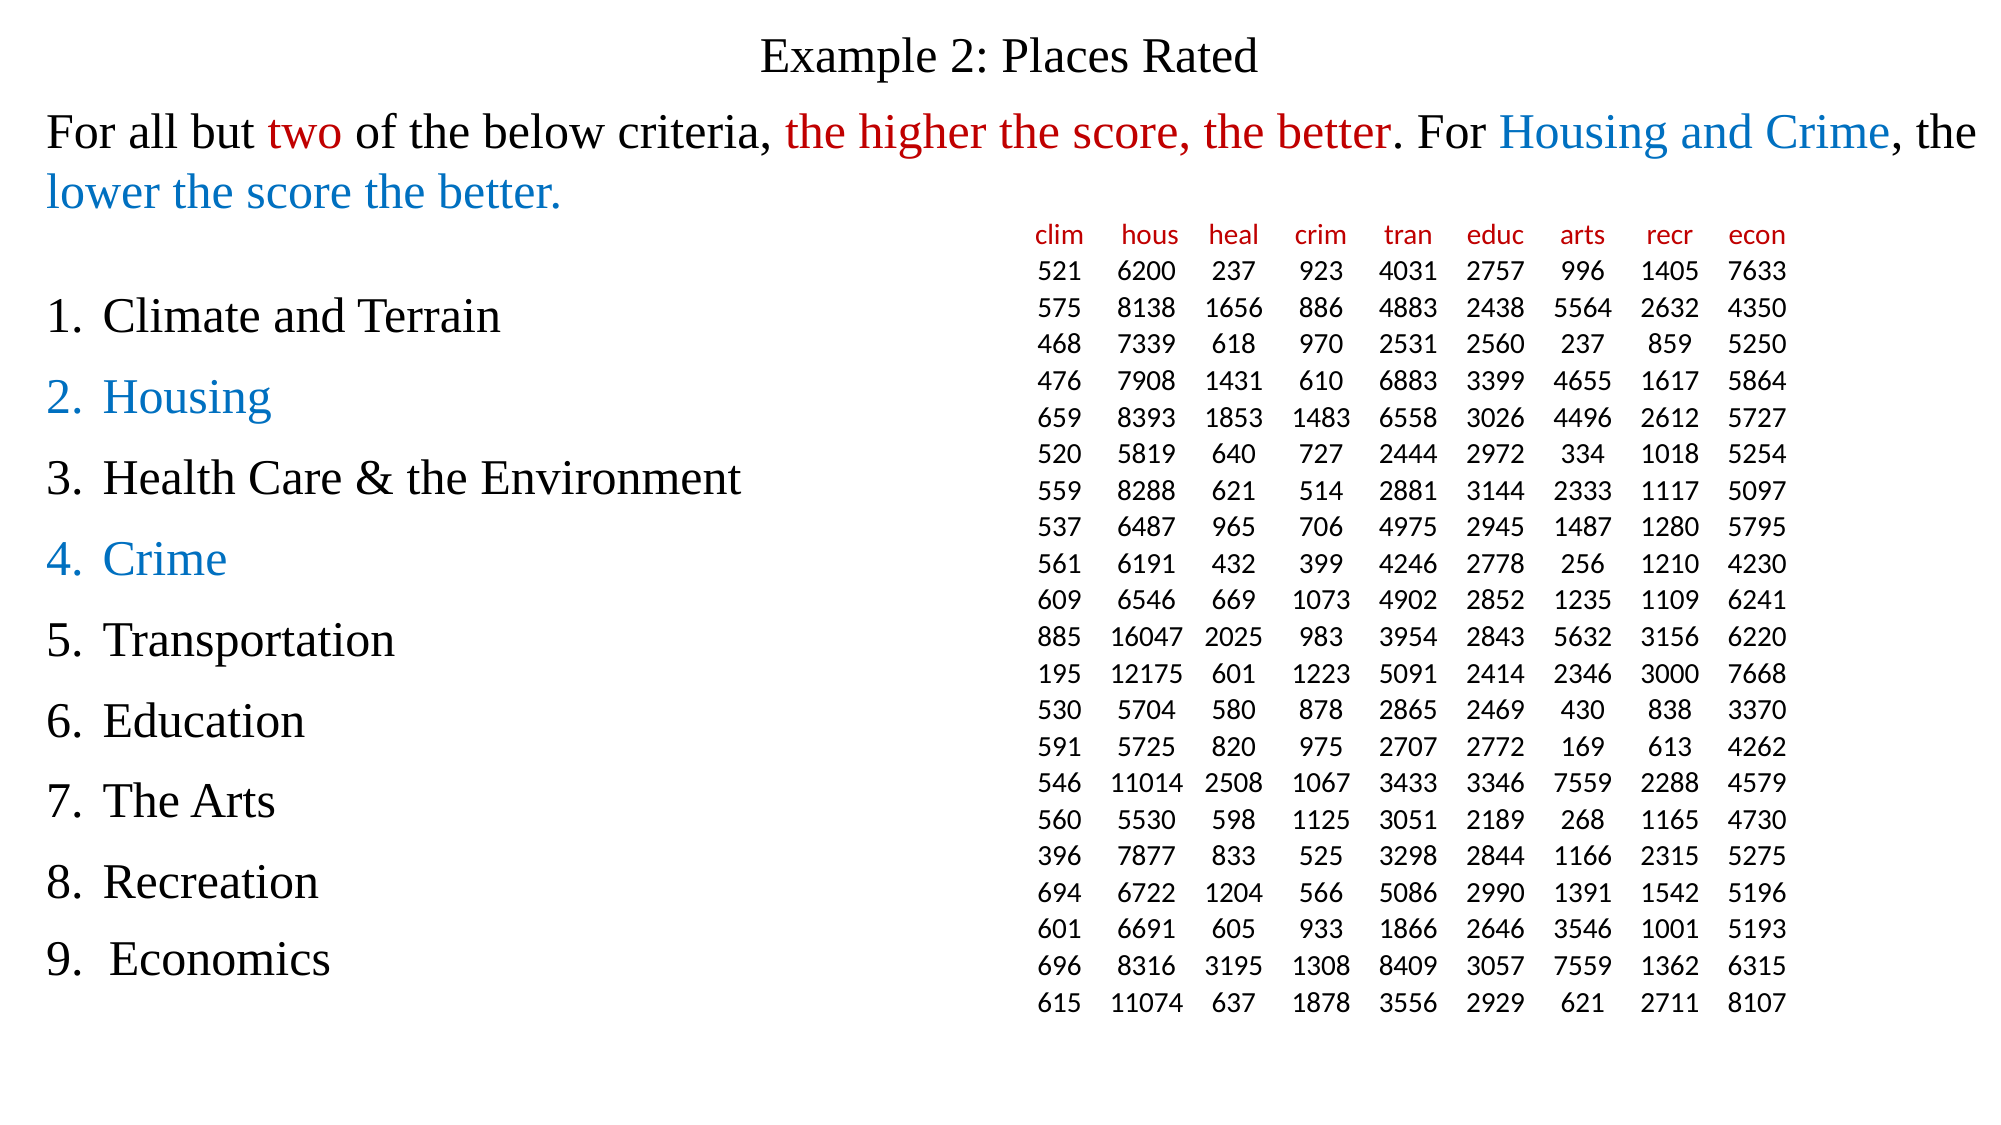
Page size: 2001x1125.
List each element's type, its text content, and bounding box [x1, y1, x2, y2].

table_cell 575 [1016, 288, 1103, 325]
table_cell 2778 [1452, 544, 1539, 581]
table_cell 334 [1539, 434, 1626, 471]
table_cell 3026 [1452, 398, 1539, 434]
table_cell 6883 [1365, 361, 1452, 398]
table_cell 637 [1190, 983, 1277, 1019]
table_cell 6558 [1365, 398, 1452, 434]
table_cell 2025 [1190, 617, 1277, 654]
table_cell 1487 [1539, 508, 1626, 544]
table_cell 2646 [1452, 910, 1539, 946]
table_header hous [1103, 215, 1190, 252]
table_cell 5725 [1103, 727, 1190, 763]
table_cell 727 [1277, 434, 1365, 471]
table_cell 2560 [1452, 325, 1539, 361]
table_cell 2865 [1365, 690, 1452, 727]
table_cell 2346 [1539, 654, 1626, 690]
table_cell 833 [1190, 837, 1277, 873]
table_cell 4730 [1714, 800, 1801, 837]
table_cell 696 [1016, 946, 1103, 983]
table_cell 6722 [1103, 873, 1190, 910]
table_cell 1117 [1626, 471, 1714, 508]
table_cell 7908 [1103, 361, 1190, 398]
table_cell 537 [1016, 508, 1103, 544]
table_header crim [1277, 215, 1365, 252]
table_cell 621 [1539, 983, 1626, 1019]
table_cell 3051 [1365, 800, 1452, 837]
table_cell 996 [1539, 252, 1626, 288]
table_cell 605 [1190, 910, 1277, 946]
table_cell 432 [1190, 544, 1277, 581]
table_cell 525 [1277, 837, 1365, 873]
table_cell 4496 [1539, 398, 1626, 434]
table_cell 11014 [1103, 763, 1190, 800]
table_cell 12175 [1103, 654, 1190, 690]
table_cell 6546 [1103, 581, 1190, 617]
table_cell 640 [1190, 434, 1277, 471]
table_cell 1280 [1626, 508, 1714, 544]
table_cell 5564 [1539, 288, 1626, 325]
table_cell 2852 [1452, 581, 1539, 617]
table_cell 2772 [1452, 727, 1539, 763]
table_cell 965 [1190, 508, 1277, 544]
table_cell 5250 [1714, 325, 1801, 361]
table_cell 598 [1190, 800, 1277, 837]
table_cell 4230 [1714, 544, 1801, 581]
table_cell 2288 [1626, 763, 1714, 800]
table_cell 3000 [1626, 654, 1714, 690]
table_cell 1067 [1277, 763, 1365, 800]
table_cell 1073 [1277, 581, 1365, 617]
table_cell 7633 [1714, 252, 1801, 288]
table_cell 4579 [1714, 763, 1801, 800]
table_cell 3370 [1714, 690, 1801, 727]
table_cell 694 [1016, 873, 1103, 910]
table_cell 268 [1539, 800, 1626, 837]
table_cell 878 [1277, 690, 1365, 727]
table_cell 566 [1277, 873, 1365, 910]
table_cell 8288 [1103, 471, 1190, 508]
table_cell 2612 [1626, 398, 1714, 434]
table_cell 2438 [1452, 288, 1539, 325]
table_cell 610 [1277, 361, 1365, 398]
table_cell 561 [1016, 544, 1103, 581]
table_cell 8316 [1103, 946, 1190, 983]
table_cell 580 [1190, 690, 1277, 727]
table_cell 2757 [1452, 252, 1539, 288]
table_cell 2844 [1452, 837, 1539, 873]
table_cell 5275 [1714, 837, 1801, 873]
table_cell 5254 [1714, 434, 1801, 471]
table_cell 6691 [1103, 910, 1190, 946]
table_cell 1308 [1277, 946, 1365, 983]
table_header arts [1539, 215, 1626, 252]
table_cell 195 [1016, 654, 1103, 690]
table_cell 3346 [1452, 763, 1539, 800]
table_cell 1204 [1190, 873, 1277, 910]
table_cell 2333 [1539, 471, 1626, 508]
table_cell 399 [1277, 544, 1365, 581]
table_cell 7668 [1714, 654, 1801, 690]
table_header econ [1714, 215, 1801, 252]
table_cell 476 [1016, 361, 1103, 398]
table_cell 2189 [1452, 800, 1539, 837]
table_cell 520 [1016, 434, 1103, 471]
table_cell 669 [1190, 581, 1277, 617]
table_cell 7877 [1103, 837, 1190, 873]
table_cell 1391 [1539, 873, 1626, 910]
table_cell 6487 [1103, 508, 1190, 544]
table_cell 468 [1016, 325, 1103, 361]
table_cell 4262 [1714, 727, 1801, 763]
table_cell 3433 [1365, 763, 1452, 800]
table_cell 3144 [1452, 471, 1539, 508]
table_header recr [1626, 215, 1714, 252]
table_cell 983 [1277, 617, 1365, 654]
table_cell 1431 [1190, 361, 1277, 398]
table_cell 615 [1016, 983, 1103, 1019]
table_cell 8409 [1365, 946, 1452, 983]
table_cell 3298 [1365, 837, 1452, 873]
table_cell 237 [1539, 325, 1626, 361]
table_cell 1878 [1277, 983, 1365, 1019]
table_cell 5819 [1103, 434, 1190, 471]
table_cell 7559 [1539, 763, 1626, 800]
table_cell 1866 [1365, 910, 1452, 946]
table_cell 621 [1190, 471, 1277, 508]
table_cell 3399 [1452, 361, 1539, 398]
table_cell 886 [1277, 288, 1365, 325]
table_cell 4883 [1365, 288, 1452, 325]
table_cell 2632 [1626, 288, 1714, 325]
table_cell 546 [1016, 763, 1103, 800]
table_cell 601 [1190, 654, 1277, 690]
table_cell 3954 [1365, 617, 1452, 654]
table_cell 256 [1539, 544, 1626, 581]
table_cell 1223 [1277, 654, 1365, 690]
table_cell 1210 [1626, 544, 1714, 581]
table_cell 1656 [1190, 288, 1277, 325]
table_cell 530 [1016, 690, 1103, 727]
table_cell 1617 [1626, 361, 1714, 398]
table_cell 6200 [1103, 252, 1190, 288]
table_cell 6191 [1103, 544, 1190, 581]
table_cell 8393 [1103, 398, 1190, 434]
table_cell 2711 [1626, 983, 1714, 1019]
text_box Example 2: Places Rated For all but two of the below criteria, the higher the score, the better. For Housing and Crime, the lower the score the better. Climate and Terrain Housing Health Care & the Environment Crime Transportation Education The Arts Recreation 9. Economics [31, 10, 2000, 993]
table_cell 430 [1539, 690, 1626, 727]
table_cell 5193 [1714, 910, 1801, 946]
table_cell 970 [1277, 325, 1365, 361]
table_cell 601 [1016, 910, 1103, 946]
table_cell 2414 [1452, 654, 1539, 690]
table_cell 6220 [1714, 617, 1801, 654]
table_cell 2929 [1452, 983, 1539, 1019]
table_cell 396 [1016, 837, 1103, 873]
table_cell 2444 [1365, 434, 1452, 471]
table_cell 923 [1277, 252, 1365, 288]
table_cell 3057 [1452, 946, 1539, 983]
table_cell 4655 [1539, 361, 1626, 398]
table_cell 613 [1626, 727, 1714, 763]
table_cell 6315 [1714, 946, 1801, 983]
table_cell 5097 [1714, 471, 1801, 508]
table_cell 1483 [1277, 398, 1365, 434]
table_cell 1018 [1626, 434, 1714, 471]
table_header heal [1190, 215, 1277, 252]
table_cell 11074 [1103, 983, 1190, 1019]
table_cell 5196 [1714, 873, 1801, 910]
table_cell 1853 [1190, 398, 1277, 434]
table_cell 560 [1016, 800, 1103, 837]
table_cell 838 [1626, 690, 1714, 727]
table_cell 514 [1277, 471, 1365, 508]
table_cell 1001 [1626, 910, 1714, 946]
table_cell 7339 [1103, 325, 1190, 361]
table_cell 2972 [1452, 434, 1539, 471]
table_cell 2881 [1365, 471, 1452, 508]
table_cell 2707 [1365, 727, 1452, 763]
table_cell 2990 [1452, 873, 1539, 910]
table_cell 820 [1190, 727, 1277, 763]
table_cell 4902 [1365, 581, 1452, 617]
table_cell 5086 [1365, 873, 1452, 910]
table_cell 169 [1539, 727, 1626, 763]
table_cell 1235 [1539, 581, 1626, 617]
table_cell 975 [1277, 727, 1365, 763]
table_cell 1125 [1277, 800, 1365, 837]
table_cell 1362 [1626, 946, 1714, 983]
table_cell 3556 [1365, 983, 1452, 1019]
table_cell 3546 [1539, 910, 1626, 946]
table_cell 7559 [1539, 946, 1626, 983]
table_cell 5632 [1539, 617, 1626, 654]
table_cell 2508 [1190, 763, 1277, 800]
table_cell 5530 [1103, 800, 1190, 837]
table_cell 2843 [1452, 617, 1539, 654]
table_cell 5864 [1714, 361, 1801, 398]
table_cell 8107 [1714, 983, 1801, 1019]
table_cell 4350 [1714, 288, 1801, 325]
table_cell 1109 [1626, 581, 1714, 617]
table_cell 16047 [1103, 617, 1190, 654]
table_cell 2945 [1452, 508, 1539, 544]
table_cell 1165 [1626, 800, 1714, 837]
table_cell 4246 [1365, 544, 1452, 581]
table_cell 5704 [1103, 690, 1190, 727]
table_cell 706 [1277, 508, 1365, 544]
table_cell 5727 [1714, 398, 1801, 434]
table_header educ [1452, 215, 1539, 252]
table_cell 521 [1016, 252, 1103, 288]
table_cell 5795 [1714, 508, 1801, 544]
table_cell 1166 [1539, 837, 1626, 873]
table_cell 2315 [1626, 837, 1714, 873]
table_cell 1542 [1626, 873, 1714, 910]
table_cell 559 [1016, 471, 1103, 508]
table_cell 4031 [1365, 252, 1452, 288]
table_cell 8138 [1103, 288, 1190, 325]
table_cell 6241 [1714, 581, 1801, 617]
table_header clim [1016, 215, 1103, 252]
table_cell 4975 [1365, 508, 1452, 544]
table_cell 609 [1016, 581, 1103, 617]
table_cell 618 [1190, 325, 1277, 361]
table_cell 237 [1190, 252, 1277, 288]
table_cell 3195 [1190, 946, 1277, 983]
table_cell 659 [1016, 398, 1103, 434]
table_cell 859 [1626, 325, 1714, 361]
table_cell 885 [1016, 617, 1103, 654]
table_cell 2531 [1365, 325, 1452, 361]
table_cell 933 [1277, 910, 1365, 946]
table_cell 1405 [1626, 252, 1714, 288]
table_cell 5091 [1365, 654, 1452, 690]
table_cell 3156 [1626, 617, 1714, 654]
table_cell 591 [1016, 727, 1103, 763]
table_cell 2469 [1452, 690, 1539, 727]
table_header tran [1365, 215, 1452, 252]
